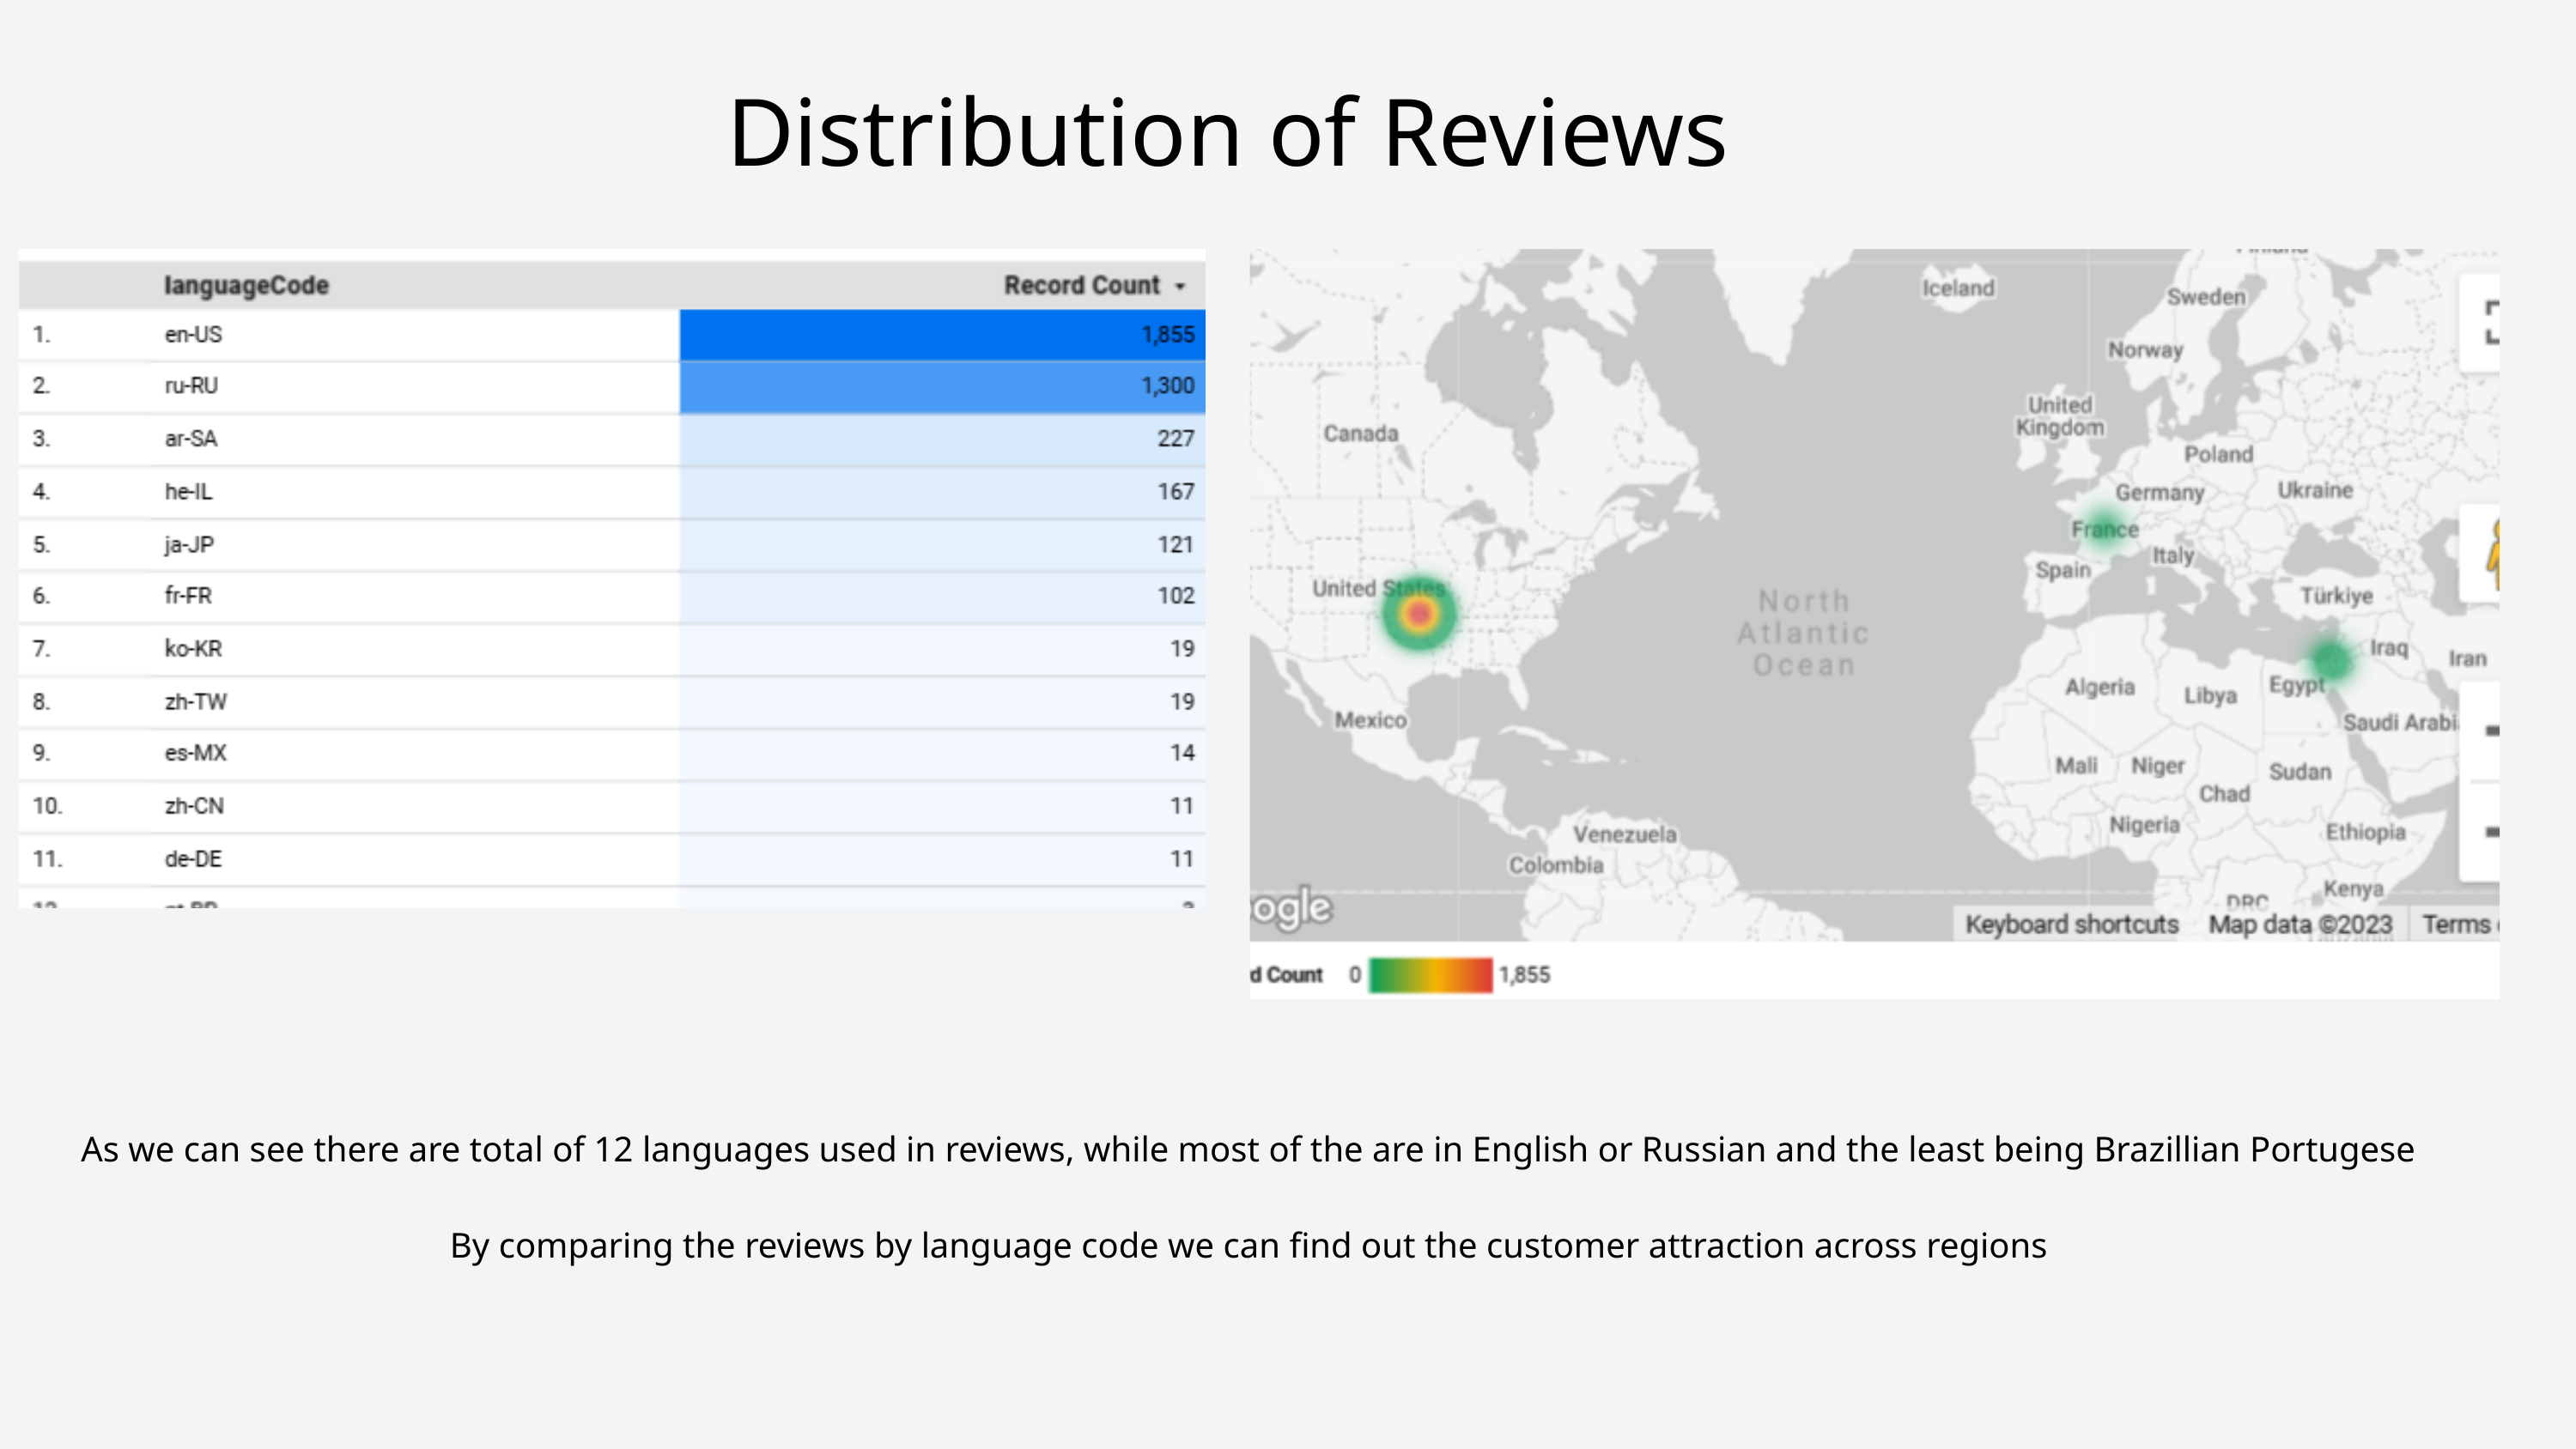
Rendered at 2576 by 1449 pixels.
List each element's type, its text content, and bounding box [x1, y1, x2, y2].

picture [1249, 249, 2500, 999]
text_box As we can see there are total of 12 languages used in reviews, while most of the are in English or Russian and the least being Brazillian Portugese By comparing the reviews by language code we can find out the customer attraction across regions [0, 1121, 2500, 1265]
text_box Distribution of Reviews [697, 54, 1758, 185]
picture [18, 249, 1206, 908]
